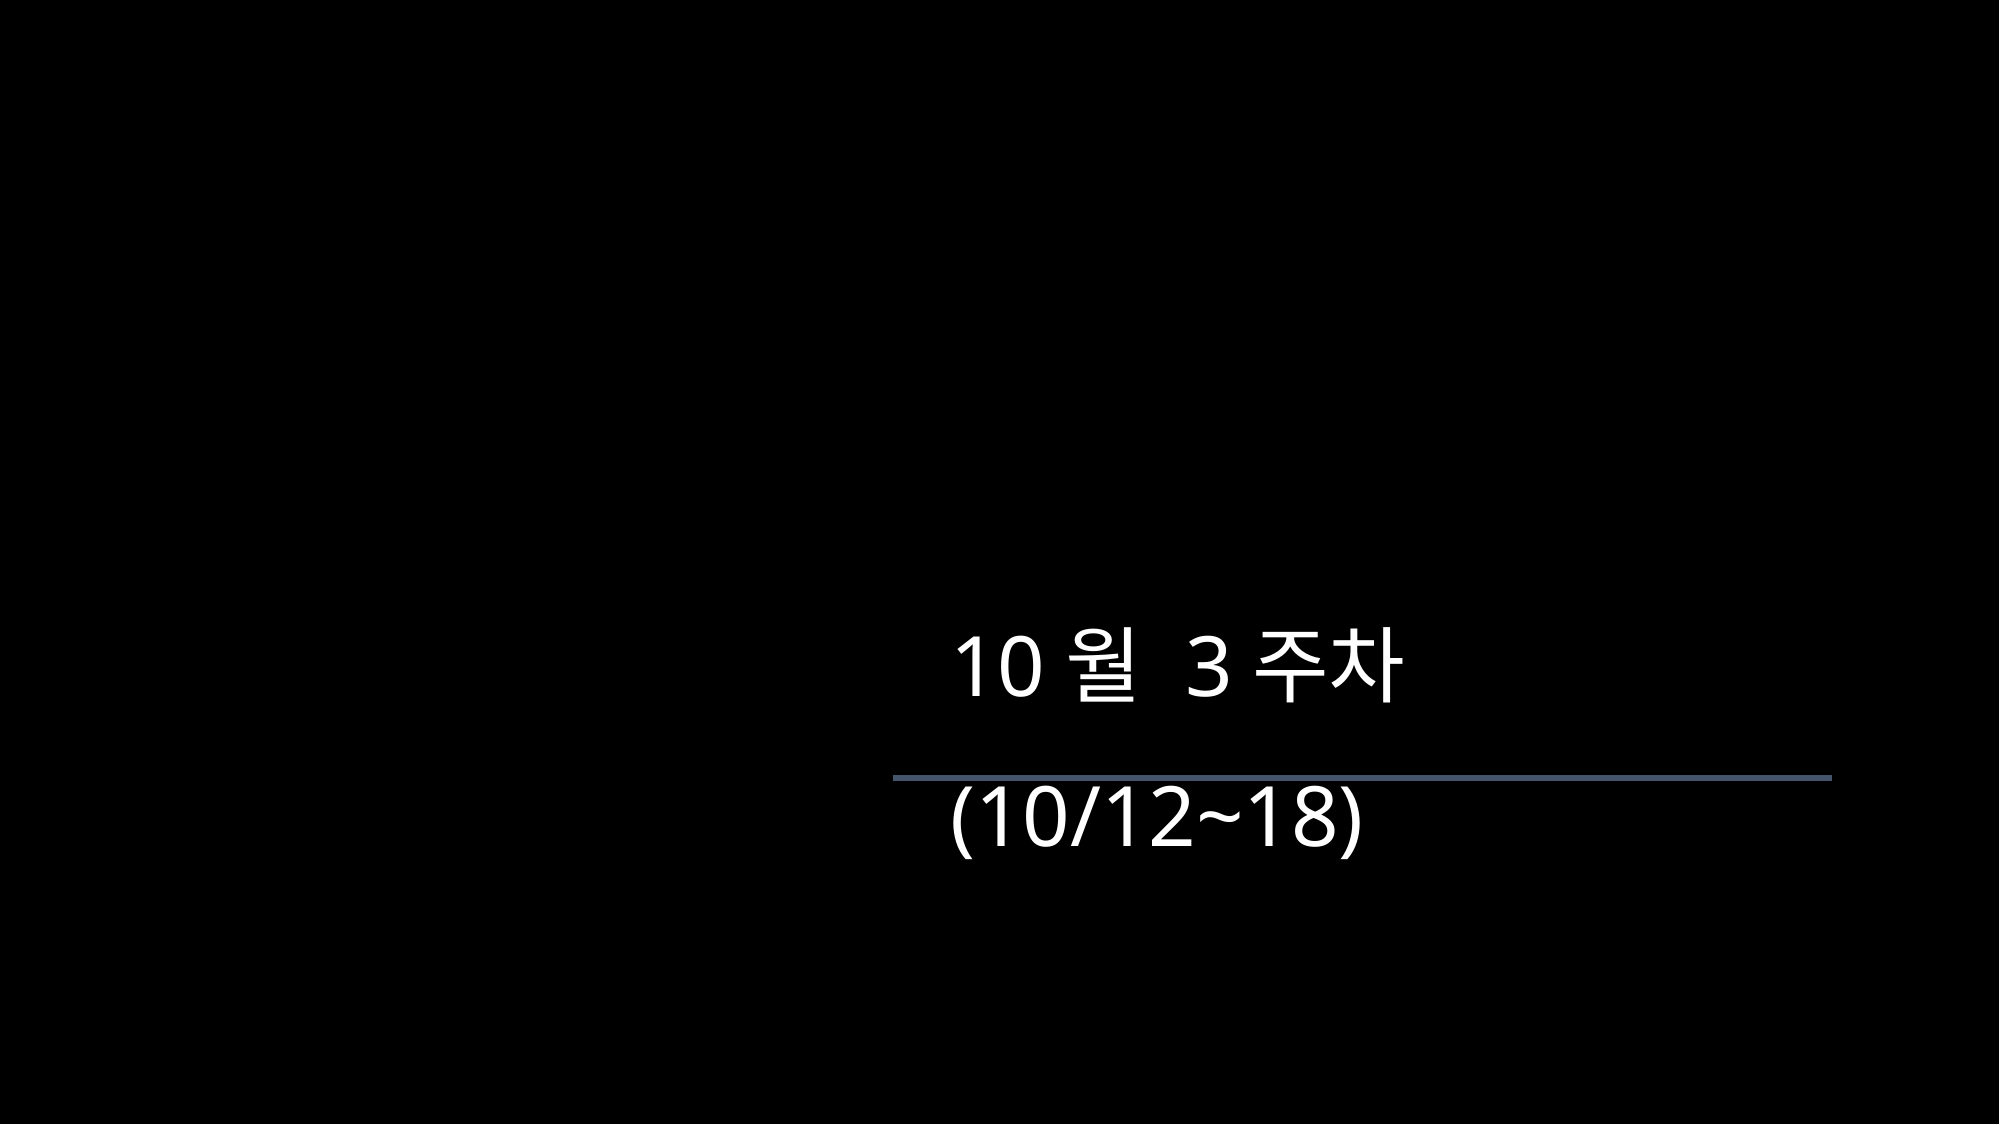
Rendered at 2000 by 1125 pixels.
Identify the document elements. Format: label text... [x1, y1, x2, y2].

text_box 10월 3주차(10/12~18) [935, 555, 1851, 720]
